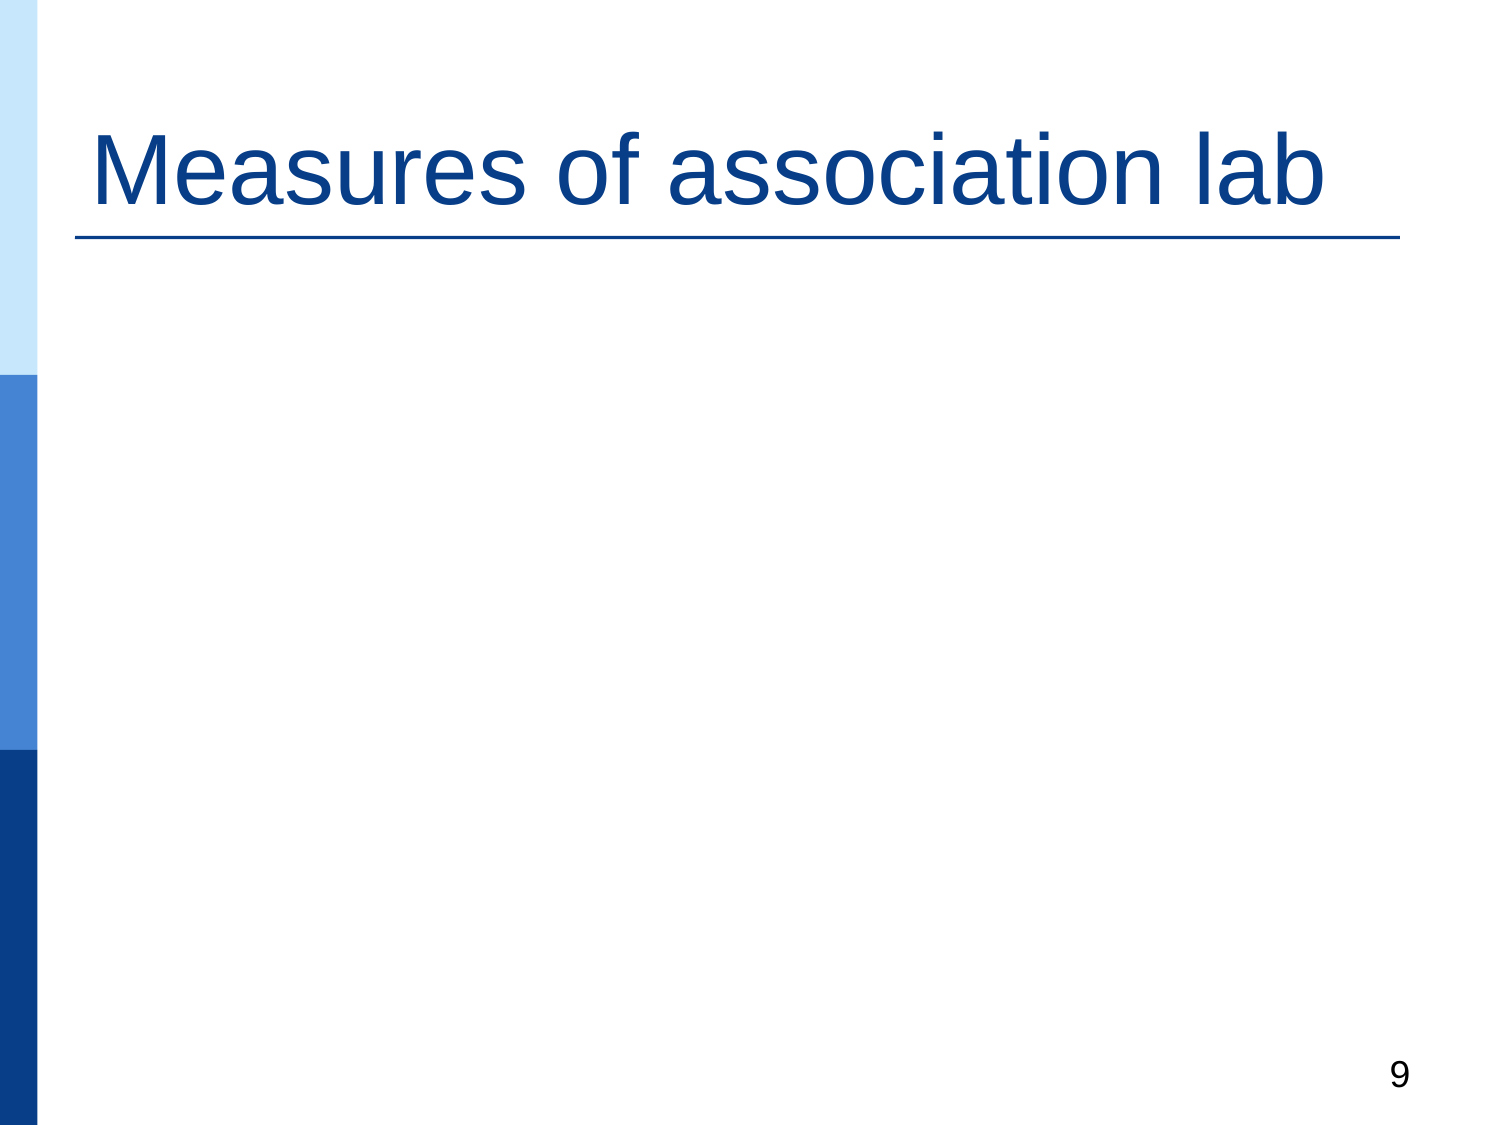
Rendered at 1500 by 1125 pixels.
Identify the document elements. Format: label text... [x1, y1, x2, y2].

title Measures of association lab [74, 45, 1426, 233]
slide_number 9 [1074, 1042, 1425, 1103]
